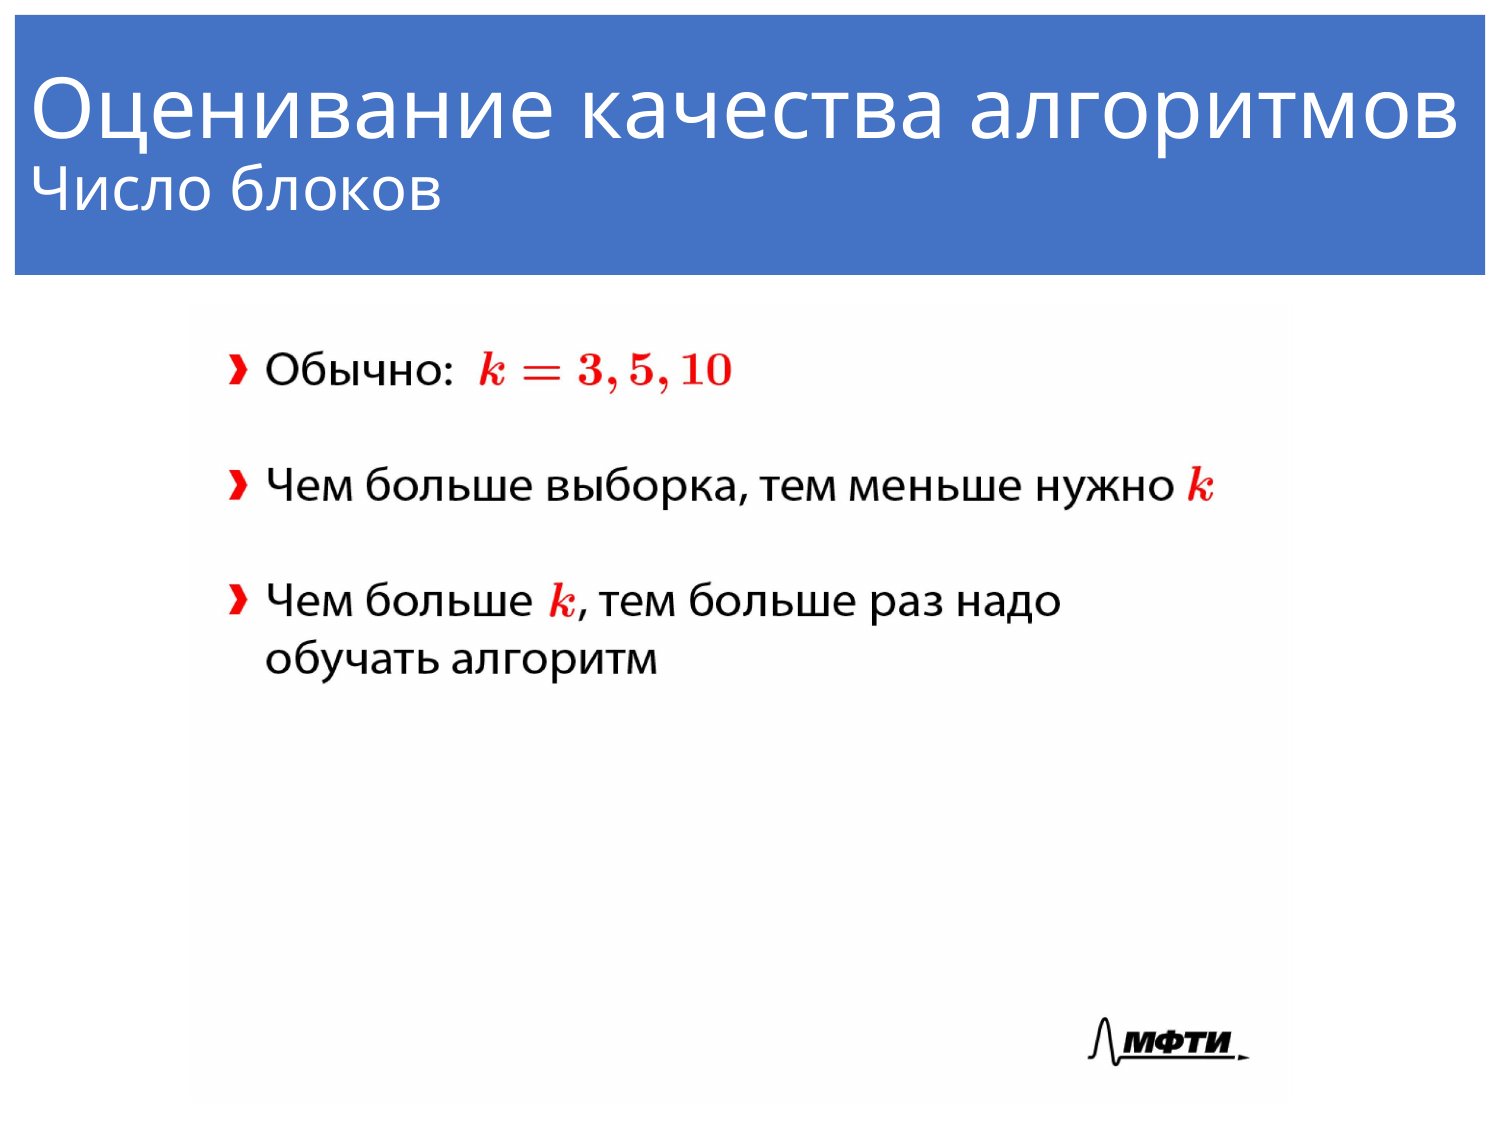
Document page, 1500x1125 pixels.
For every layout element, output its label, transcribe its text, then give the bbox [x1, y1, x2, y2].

picture [189, 304, 1293, 1102]
title Оценивание качества алгоритмов Число блоков [14, 14, 1486, 275]
